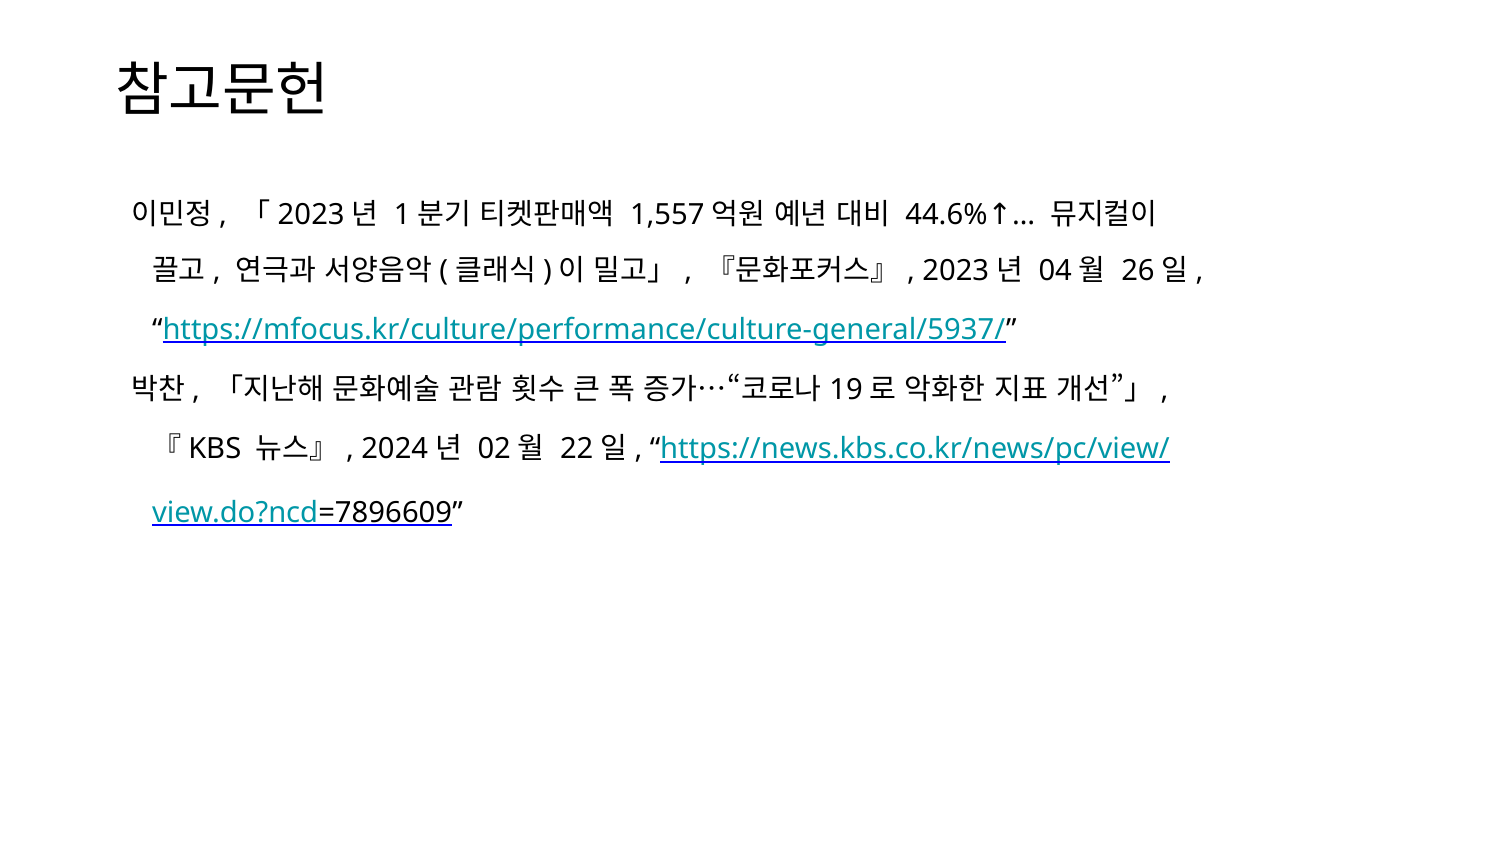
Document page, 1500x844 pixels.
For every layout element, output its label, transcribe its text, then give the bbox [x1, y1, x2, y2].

title 참고문헌 [100, 47, 1368, 127]
text_box 이민정, 「2023년 1분기 티켓판매액 1,557억원 예년 대비 44.6%↑… 뮤지컬이 끌고, 연극과 서양음악(클래식)이 밀고」, 『문화포커스』, 2023년 04월 26일, “https://mfocus.kr/culture/performance/culture-general/5937/” 박찬, 「지난해 문화예술 관람 횟수 큰 폭 증가…“코로나19로 악화한 지표 개선”」, 『KBS 뉴스』, 2024년 02월 22일, “https://news.kbs.co.kr/news/pc/view/view.do?ncd=7896609” [116, 166, 1232, 541]
